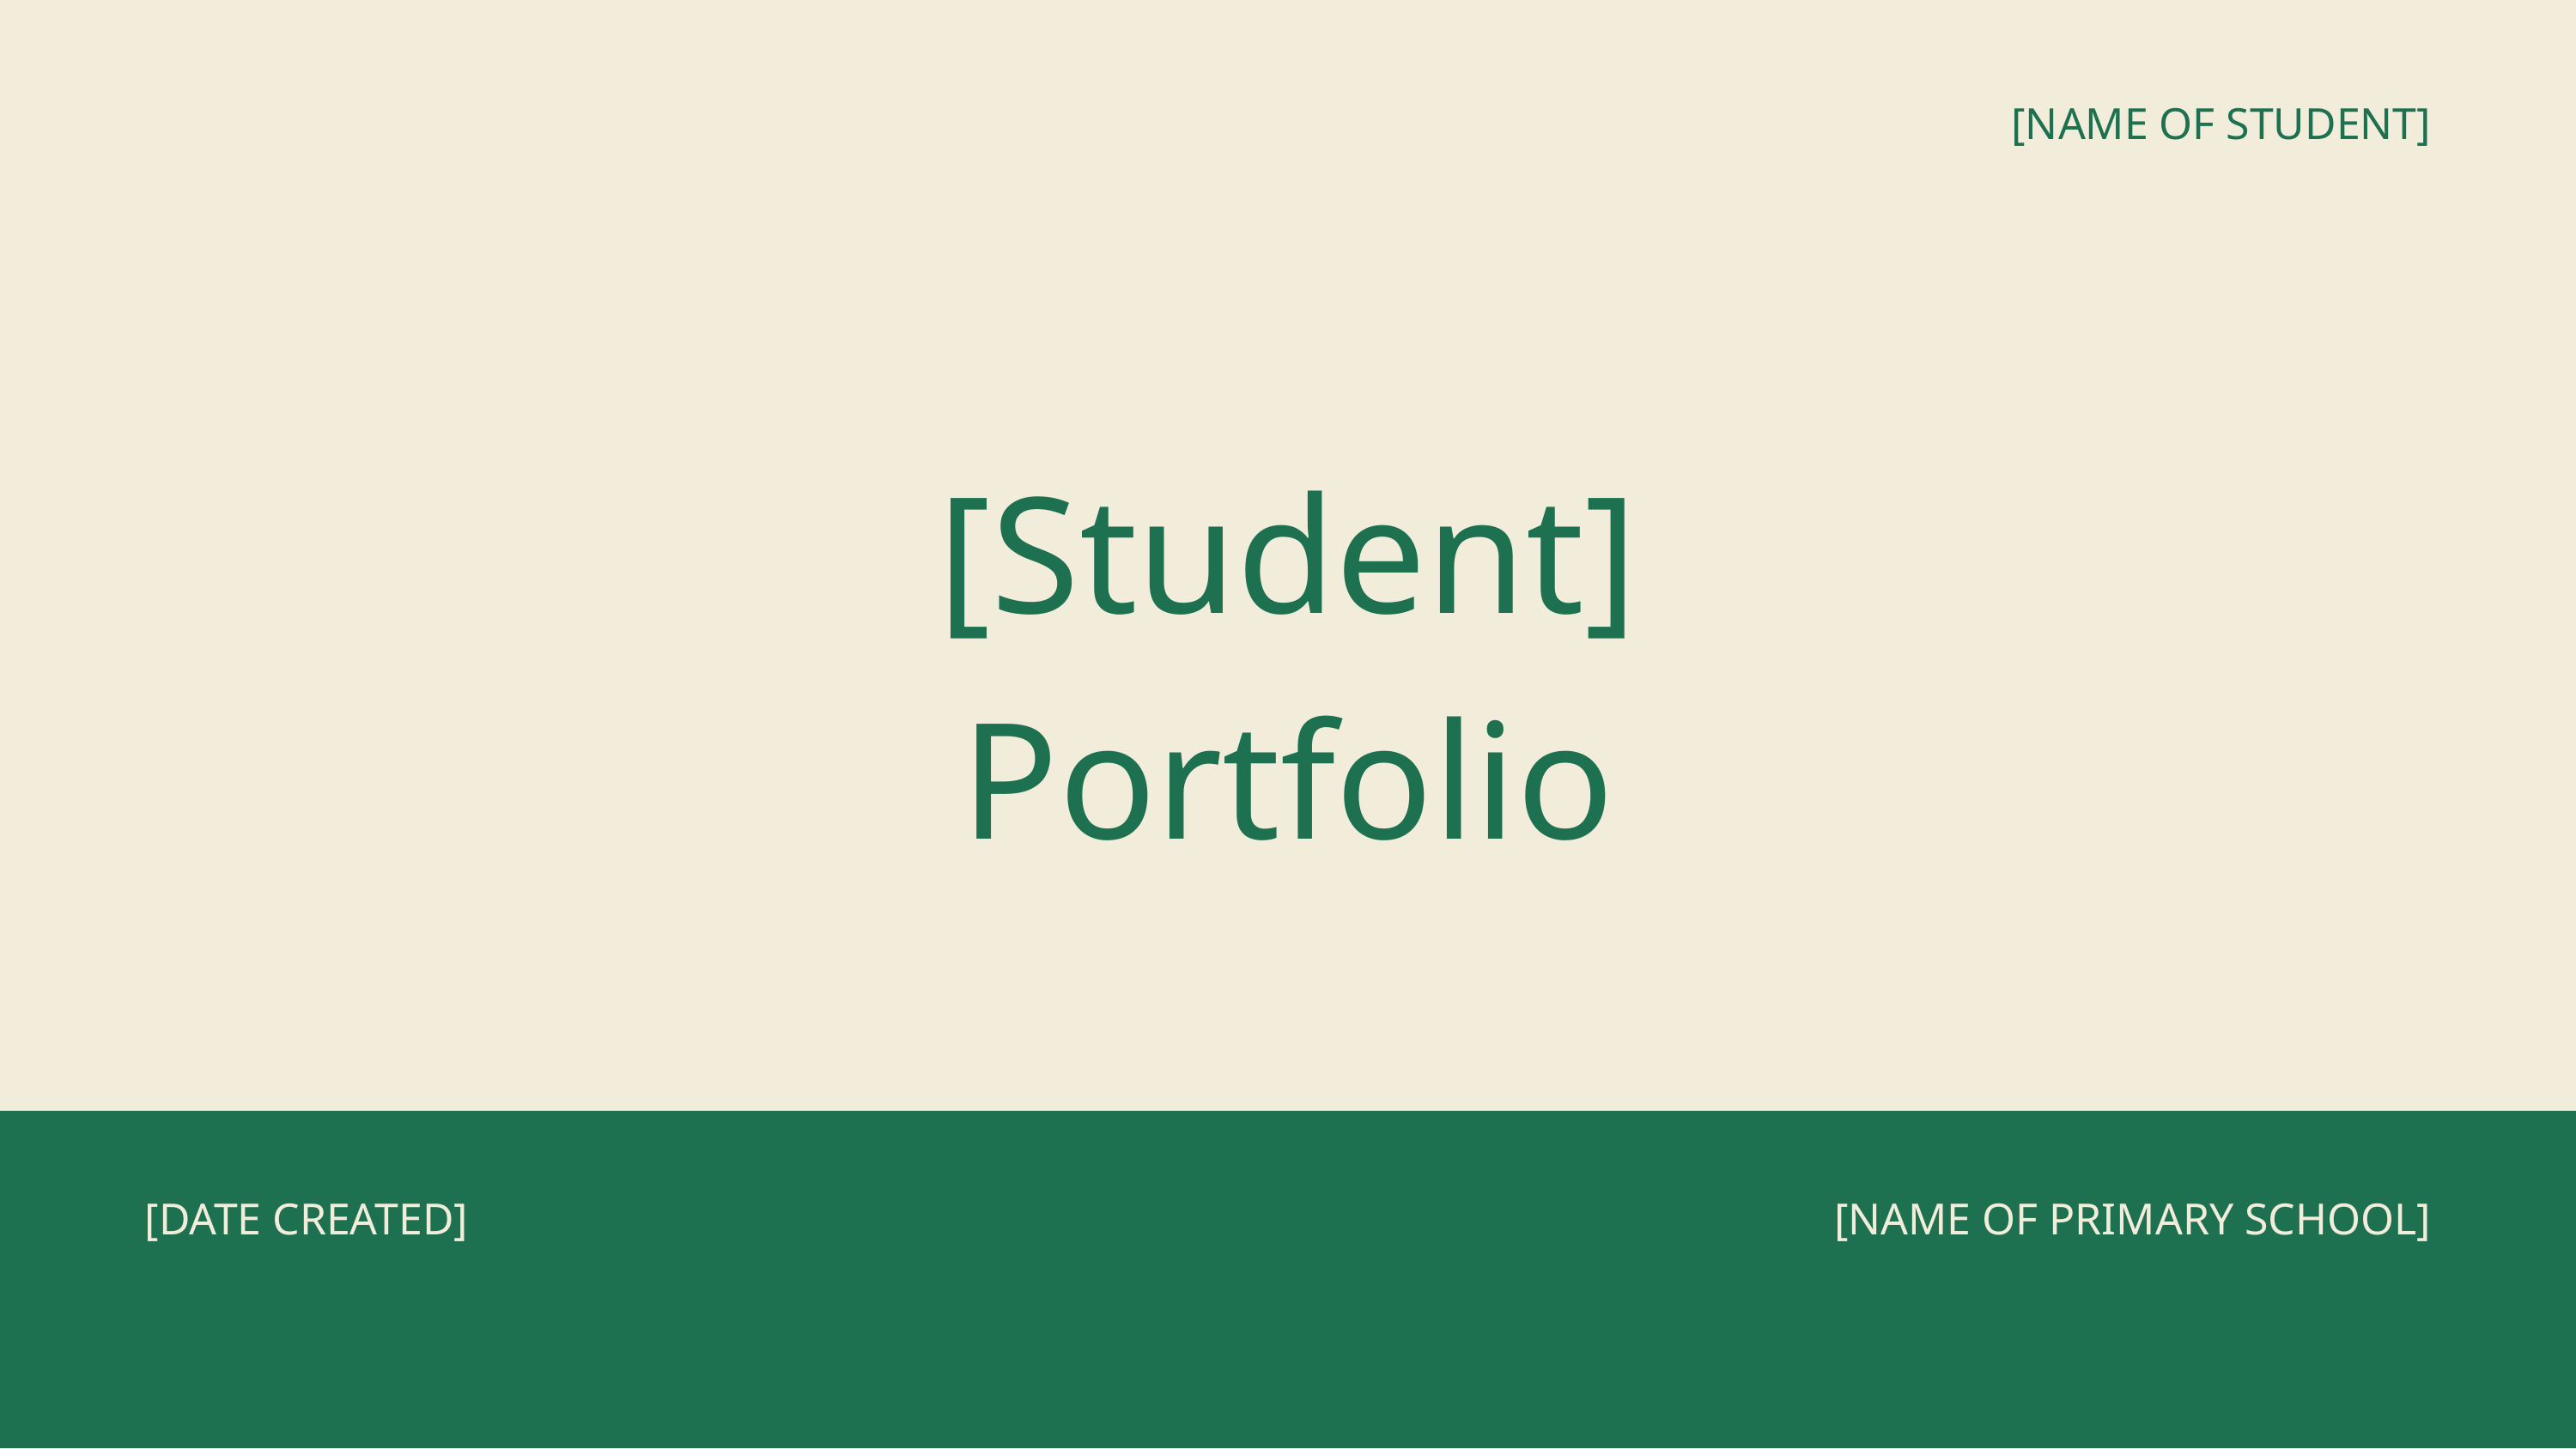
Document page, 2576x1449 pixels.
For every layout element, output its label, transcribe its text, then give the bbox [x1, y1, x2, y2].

text_box [NAME OF STUDENT] [1930, 88, 2432, 149]
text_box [0, 1111, 2576, 1449]
text_box [Student] Portfolio [666, 421, 1910, 872]
